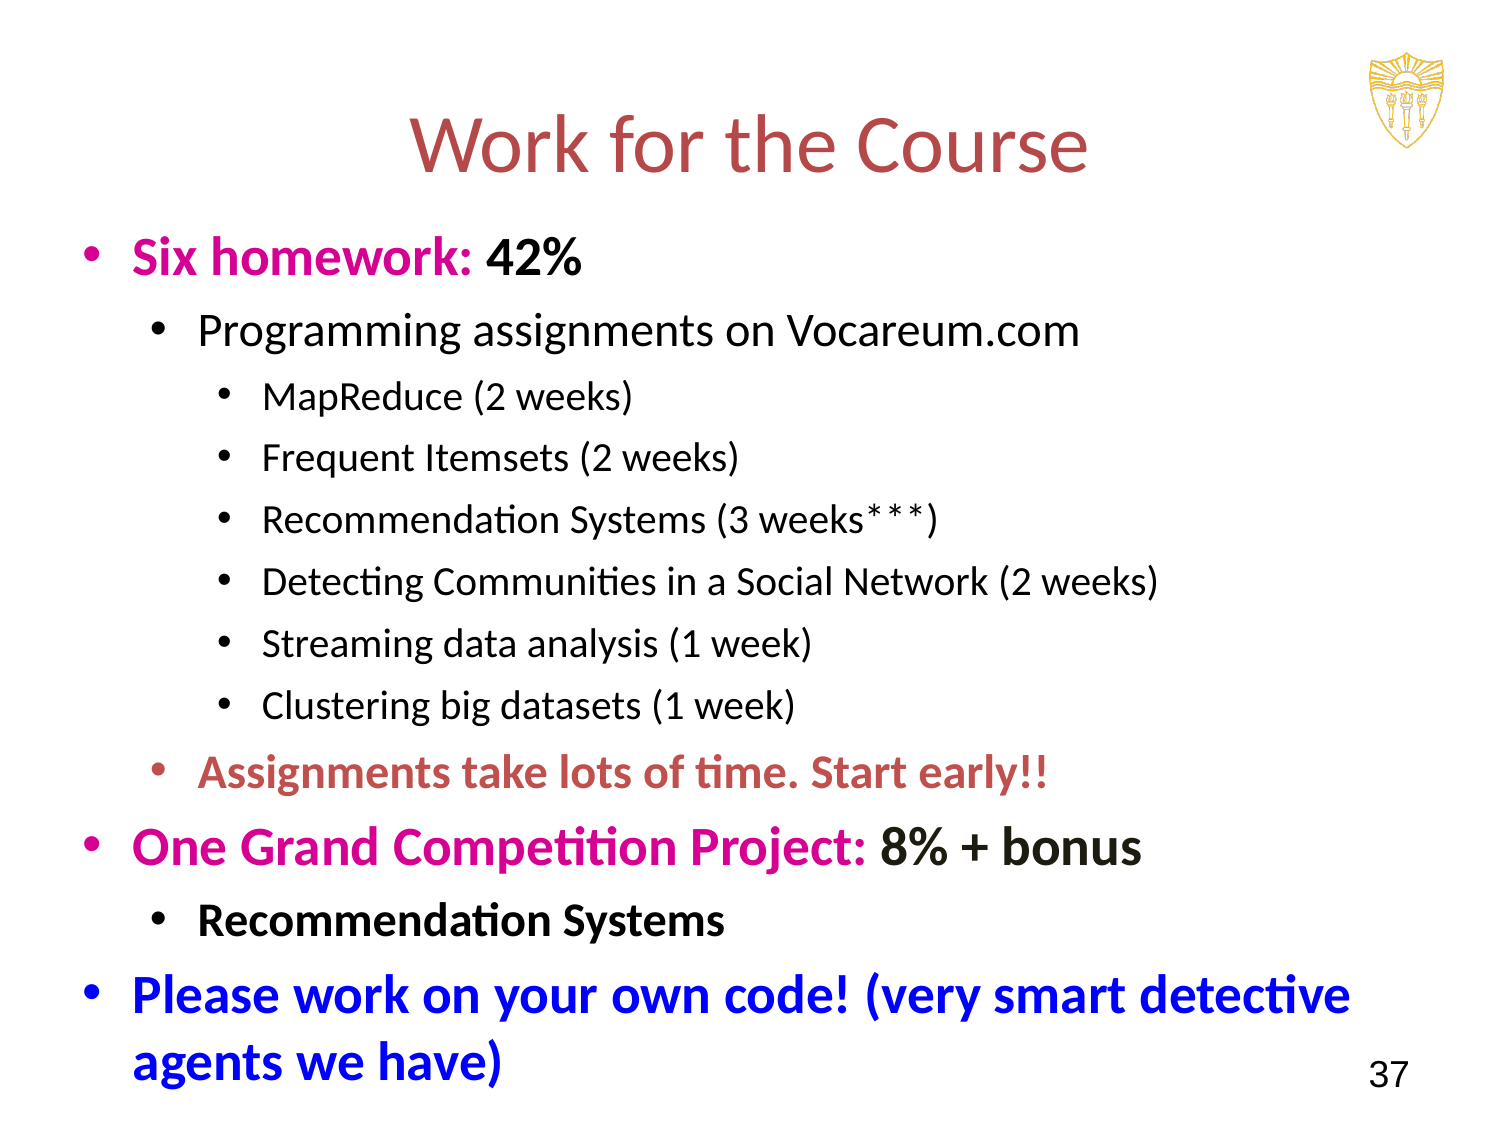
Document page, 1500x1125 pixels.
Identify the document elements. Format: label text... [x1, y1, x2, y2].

title Work for the Course [75, 45, 1425, 233]
picture [1345, 38, 1468, 162]
slide_number ‹#› [1074, 1042, 1425, 1103]
list Six homework: 42% Programming assignments on Vocareum.com MapReduce (2 weeks) Frequent Itemsets (2 weeks) Recommendation Systems (3 weeks***) Detecting Communities in a Social Network (2 weeks) Streaming data analysis (1 week) Clustering big datasets (1 week) Assignments take lots of time. Start early!! One Grand Competition Project: 8% + bonus Recommendation Systems Please work on your own code! (very smart detective agents we have) [75, 212, 1413, 1100]
